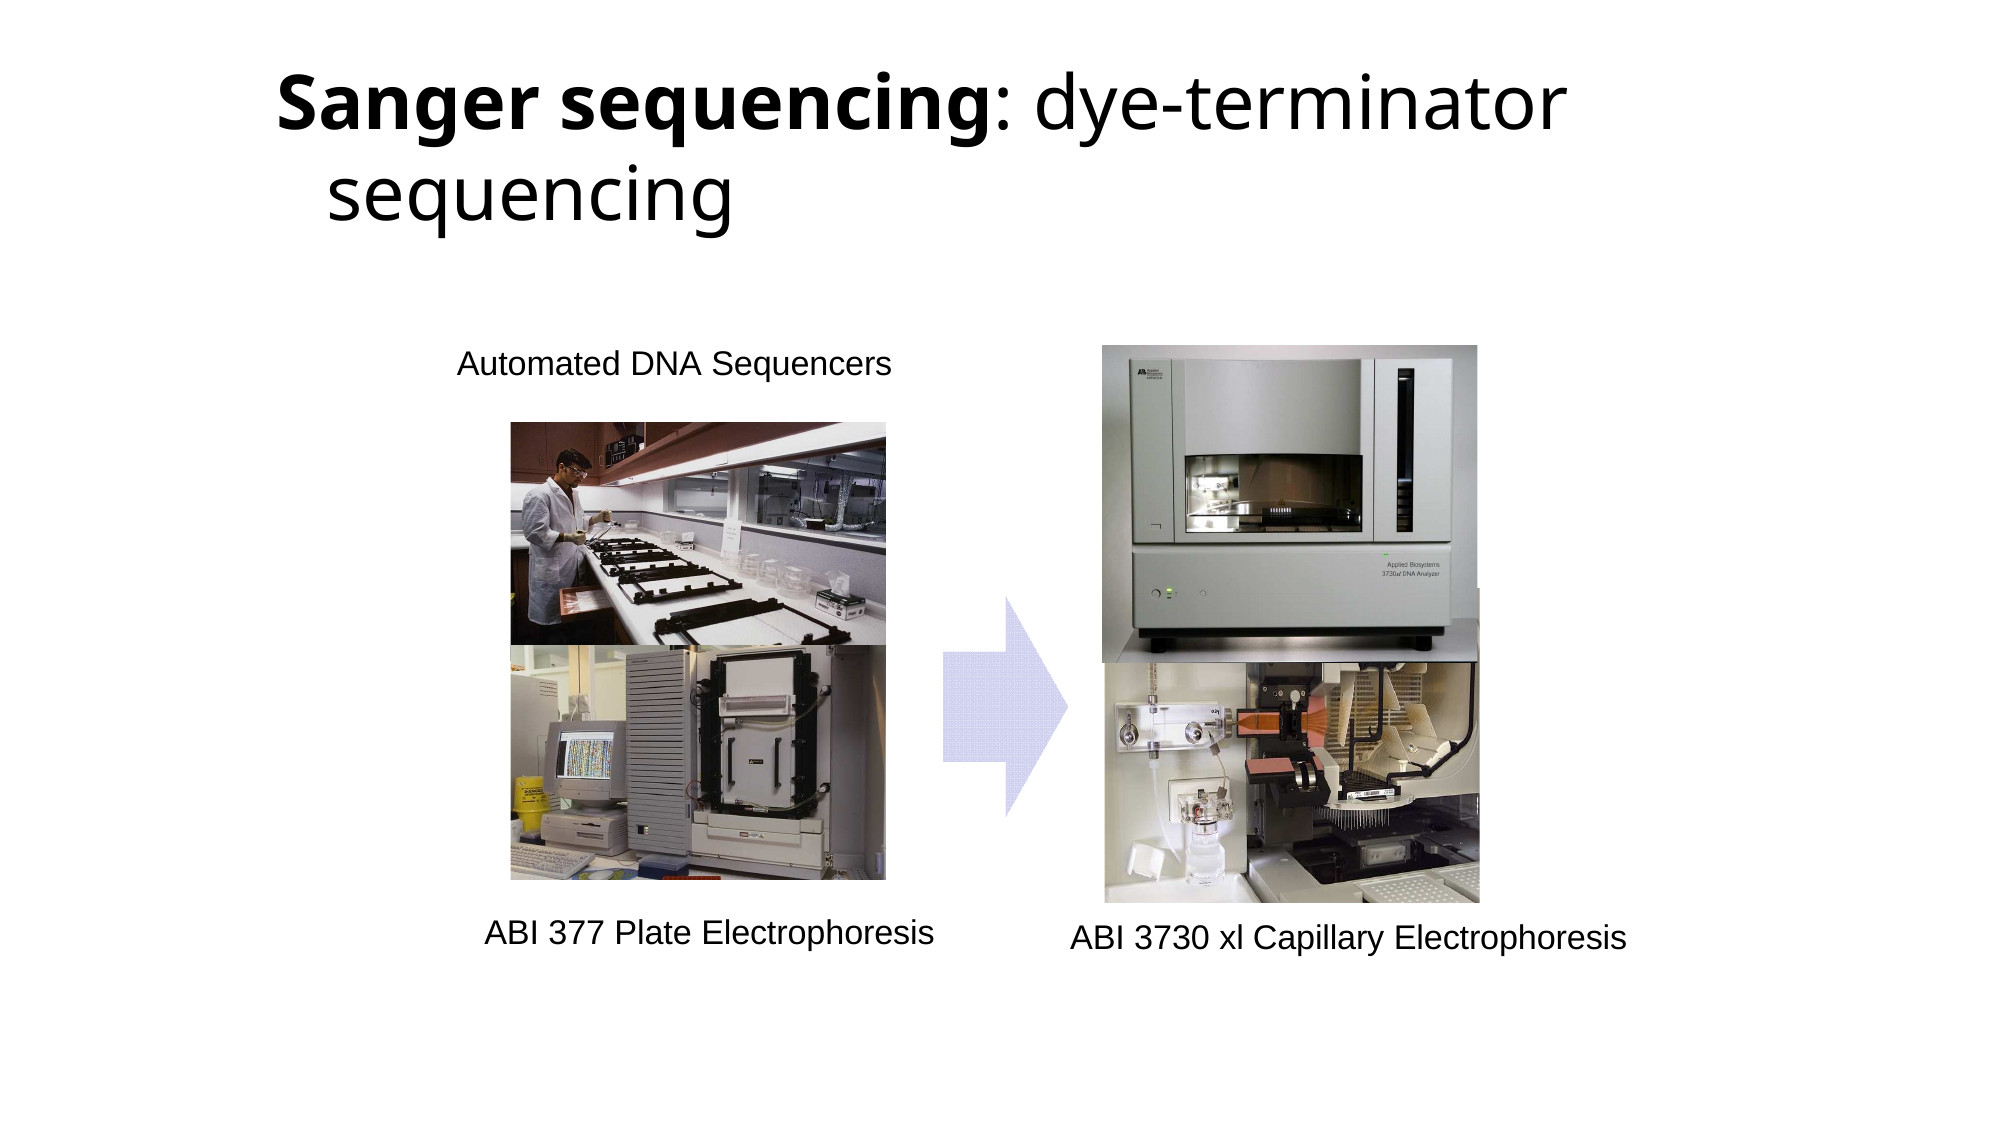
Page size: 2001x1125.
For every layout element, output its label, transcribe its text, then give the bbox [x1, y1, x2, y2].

text_box ABI 377 Plate Electrophoresis [482, 908, 938, 952]
text_box ABI 3730 xl Capillary Electrophoresis [1068, 913, 1632, 957]
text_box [510, 422, 886, 881]
title Sanger sequencing: dye-terminator sequencing [167, 49, 1819, 239]
text_box [943, 596, 1068, 817]
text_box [1101, 345, 1480, 903]
text_box Automated DNA Sequencers [455, 339, 894, 383]
